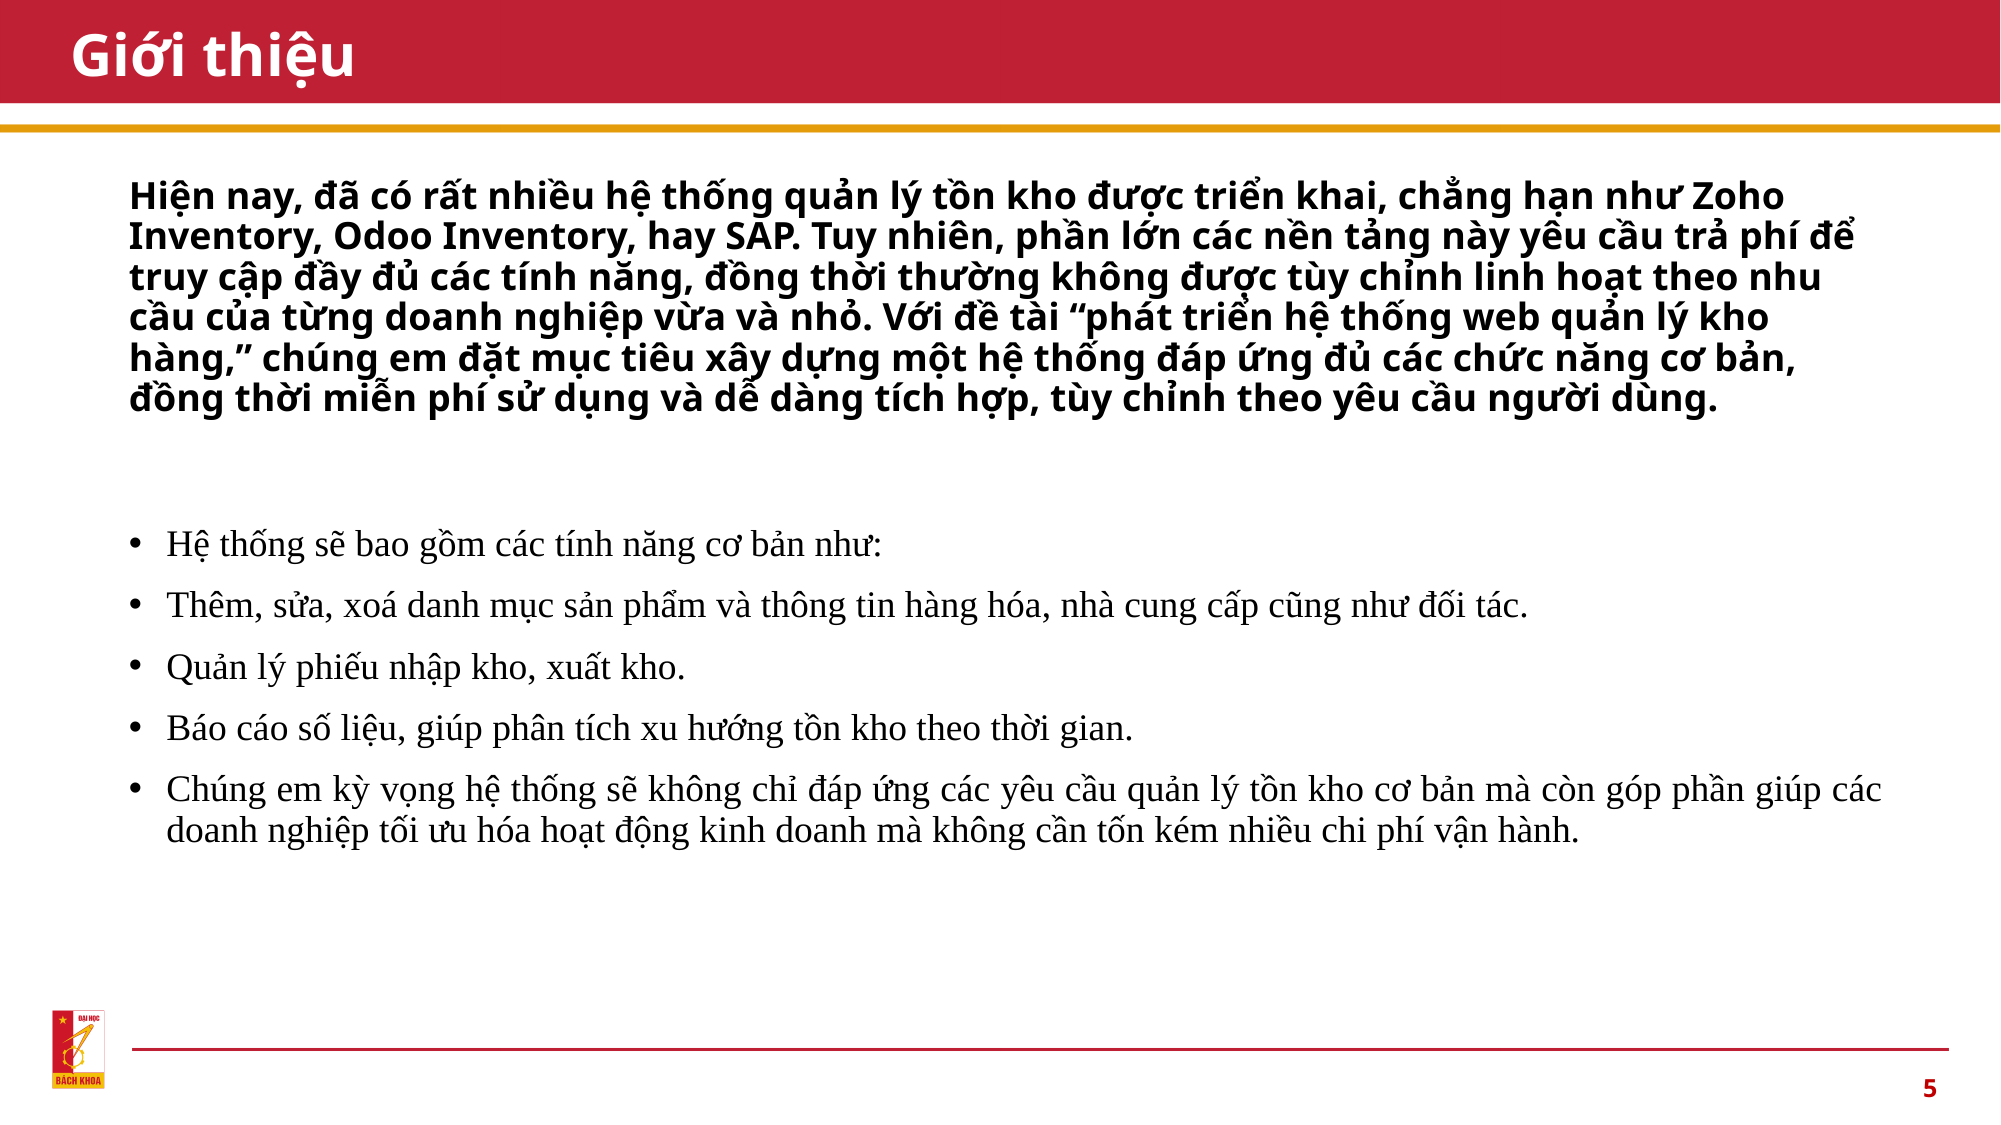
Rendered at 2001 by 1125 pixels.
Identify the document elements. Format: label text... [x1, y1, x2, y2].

list Hiện nay, đã có rất nhiều hệ thống quản lý tồn kho được triển khai, chẳng hạn như Zoho Inventory, Odoo Inventory, hay SAP. Tuy nhiên, phần lớn các nền tảng này yêu cầu trả phí để truy cập đầy đủ các tính năng, đồng thời thường không được tùy chỉnh linh hoạt theo nhu cầu của từng doanh nghiệp vừa và nhỏ. Với đề tài “phát triển hệ thống web quản lý kho hàng,” chúng em đặt mục tiêu xây dựng một hệ thống đáp ứng đủ các chức năng cơ bản, đồng thời miễn phí sử dụng và dễ dàng tích hợp, tùy chỉnh theo yêu cầu người dùng. Hệ thống sẽ bao gồm các tính năng cơ bản như: Thêm, sửa, xoá danh mục sản phẩm và thông tin hàng hóa, nhà cung cấp cũng như đối tác. Quản lý phiếu nhập kho, xuất kho. Báo cáo số liệu, giúp phân tích xu hướng tồn kho theo thời gian. Chúng em kỳ vọng hệ thống sẽ không chỉ đáp ứng các yêu cầu quản lý tồn kho cơ bản mà còn góp phần giúp các doanh nghiệp tối ưu hóa hoạt động kinh doanh mà không cần tốn kém nhiều chi phí vận hành. [113, 169, 1900, 980]
picture [0, 0, 2001, 1125]
slide_number 5 [1502, 1065, 1953, 1125]
title Giới thiệu [55, 18, 1945, 90]
